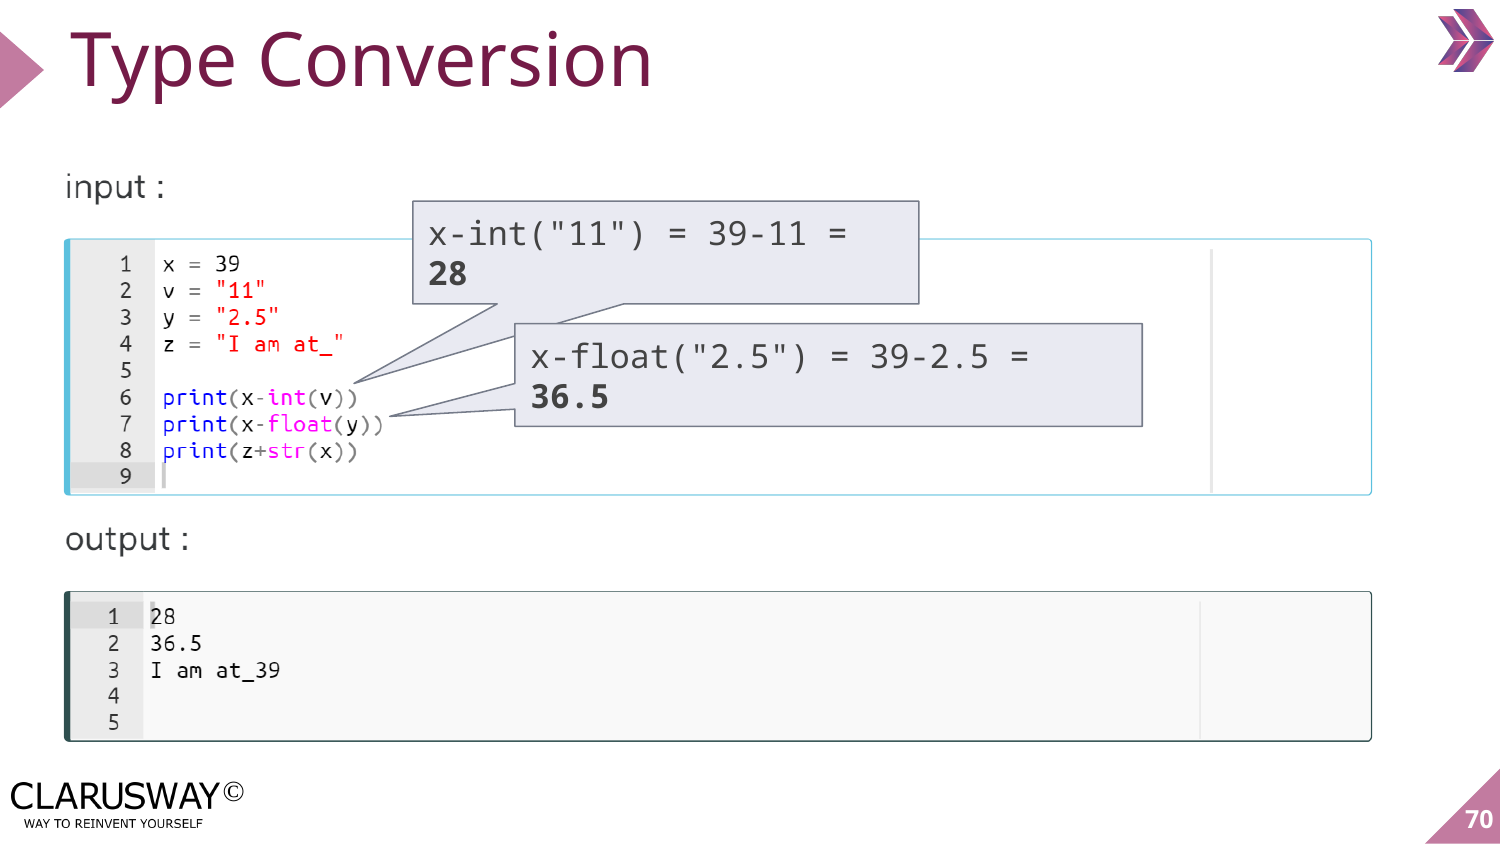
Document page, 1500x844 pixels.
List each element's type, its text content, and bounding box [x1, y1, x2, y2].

picture [62, 167, 1377, 744]
text_box Type Conversion [70, 28, 1405, 132]
slide_number ‹#› [1442, 791, 1494, 838]
picture [1438, 9, 1494, 72]
picture [11, 782, 220, 828]
